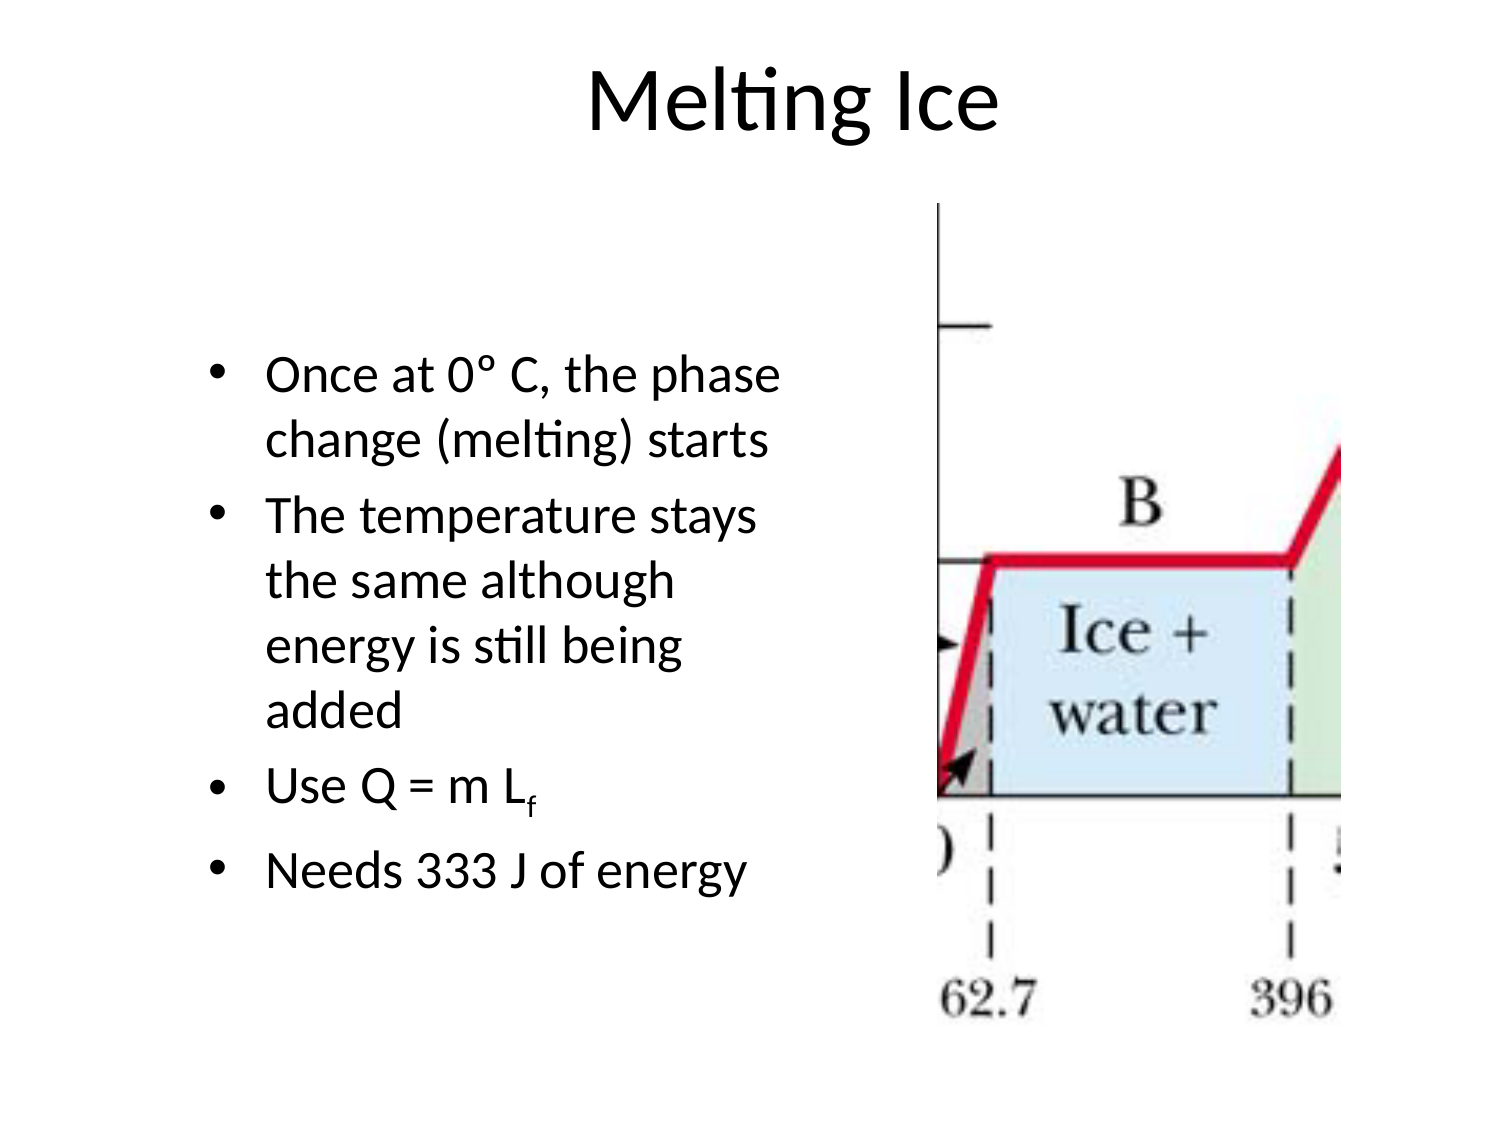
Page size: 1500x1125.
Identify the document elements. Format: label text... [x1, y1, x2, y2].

title Melting Ice [262, 0, 1325, 188]
list Once at 0º C, the phase change (melting) starts The temperature stays the same although energy is still being added Use Q = m Lf Needs 333 J of energy [193, 331, 819, 1063]
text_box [937, 203, 1341, 1063]
